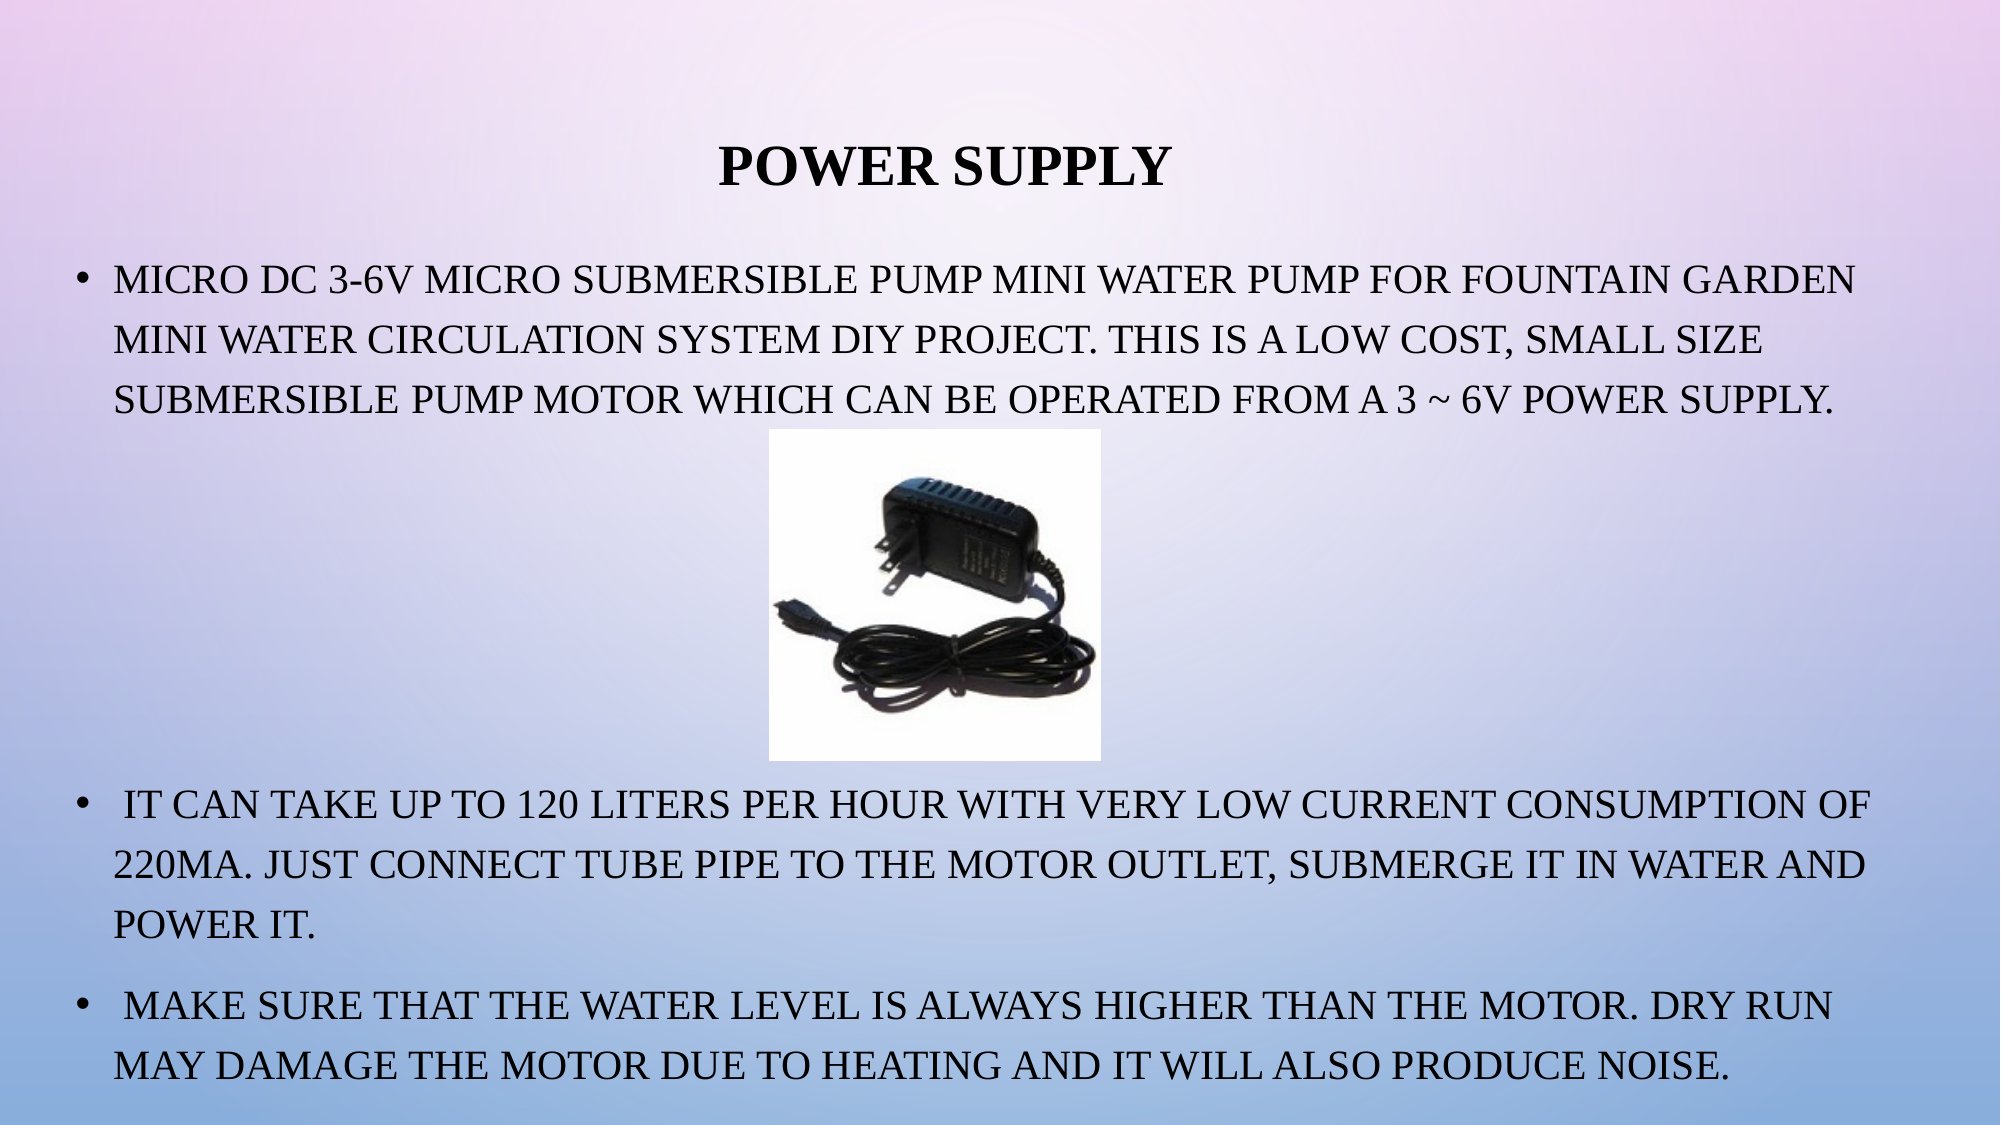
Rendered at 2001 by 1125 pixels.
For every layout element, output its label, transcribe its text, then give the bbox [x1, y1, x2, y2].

text_box POWER SUPPLY [298, 49, 1595, 275]
text_box ABOUT THE DEPARTMENT [0, 0, 2000, 615]
list Micro DC 3-6V Micro Submersible Pump Mini water pump For Fountain Garden Mini water circulation System DIY project. This is a low cost, small size Submersible Pump Motor which can be operated from a 3 ~ 6V power supply. It can take up to 120 liters per hour with very low current consumption of 220mA. Just connect tube pipe to the motor outlet, submerge it in water and power it. Make sure that the water level is always higher than the motor. Dry run may damage the motor due to heating and it will also produce noise. [60, 234, 1940, 1097]
picture [769, 429, 1101, 761]
